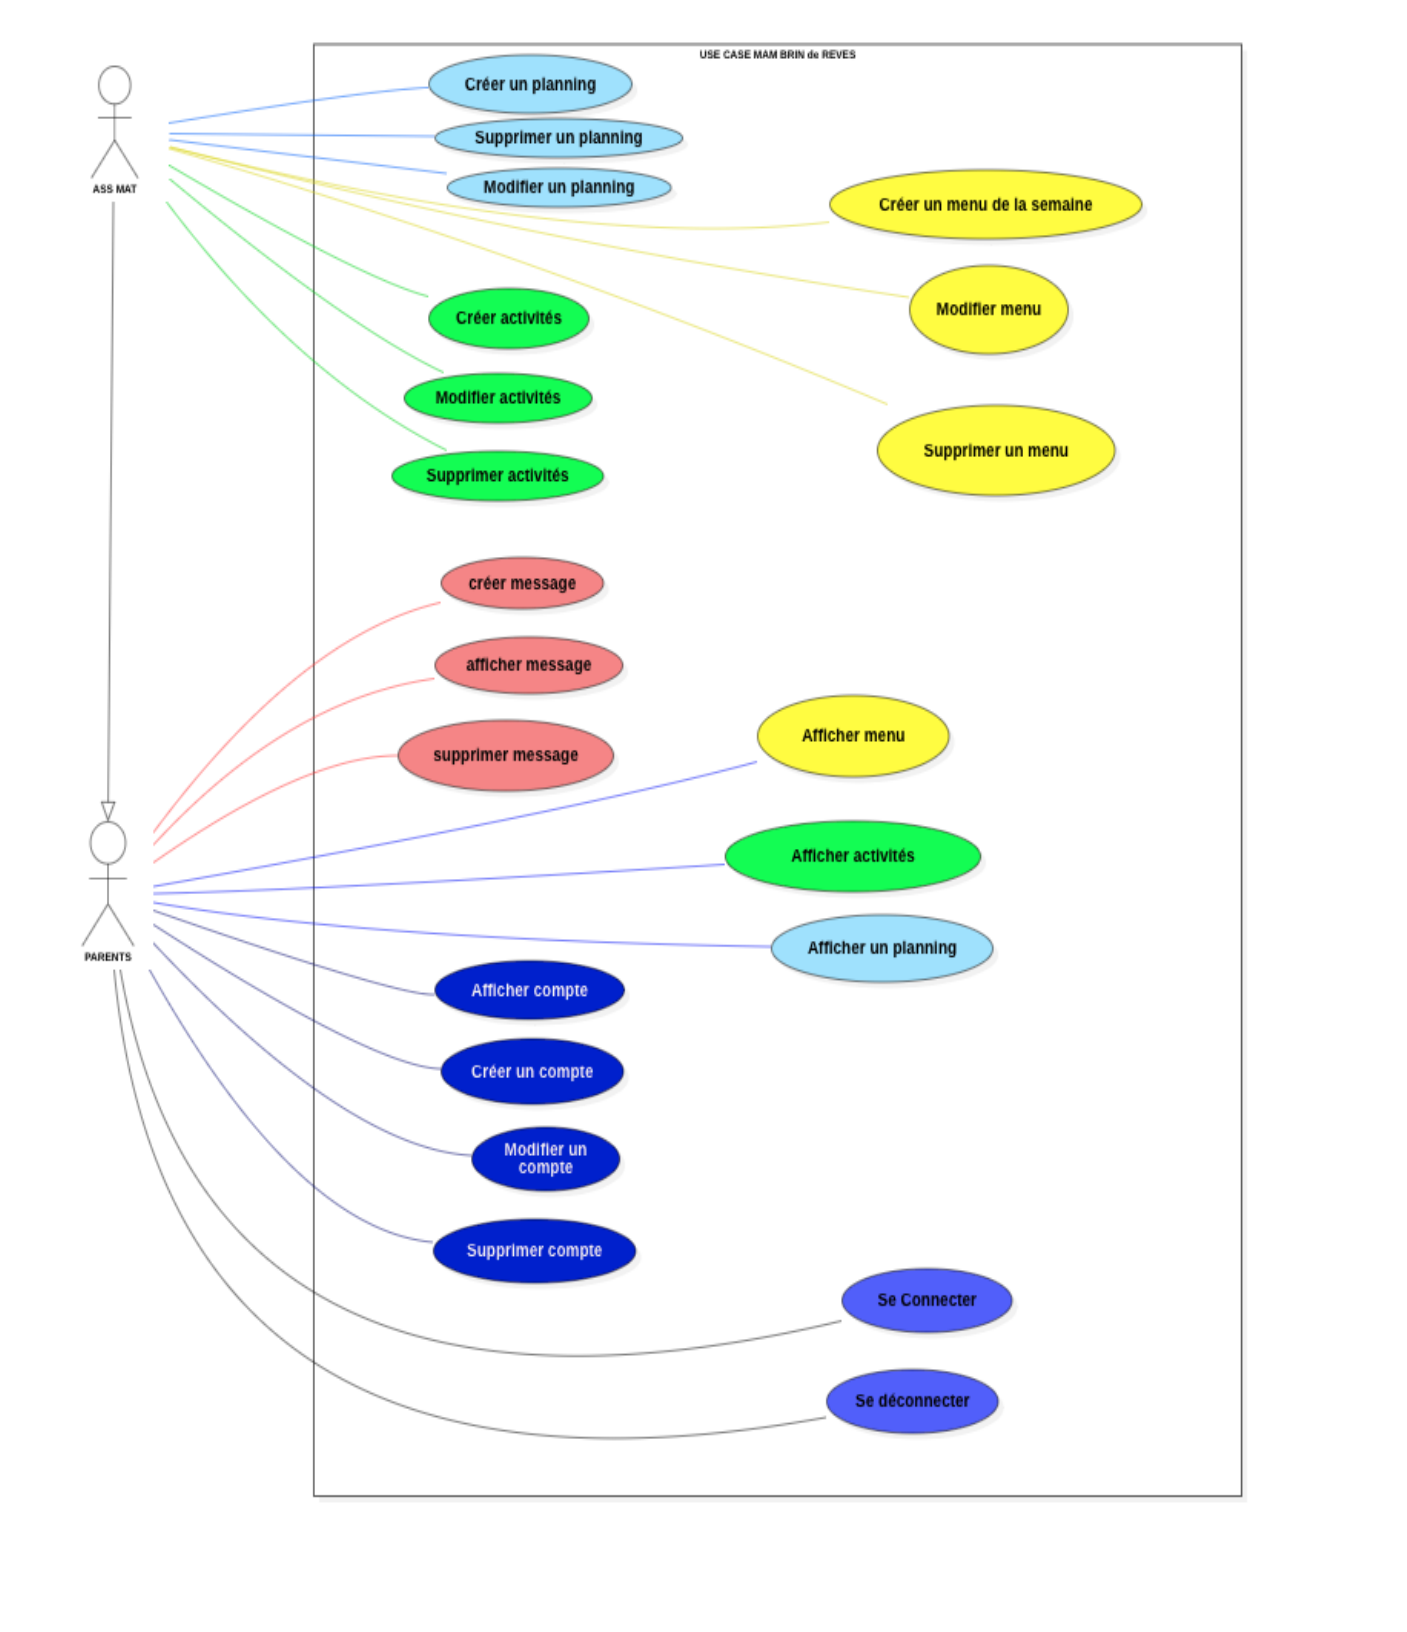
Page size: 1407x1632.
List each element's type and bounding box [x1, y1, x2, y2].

list [0, 0, 1407, 1578]
